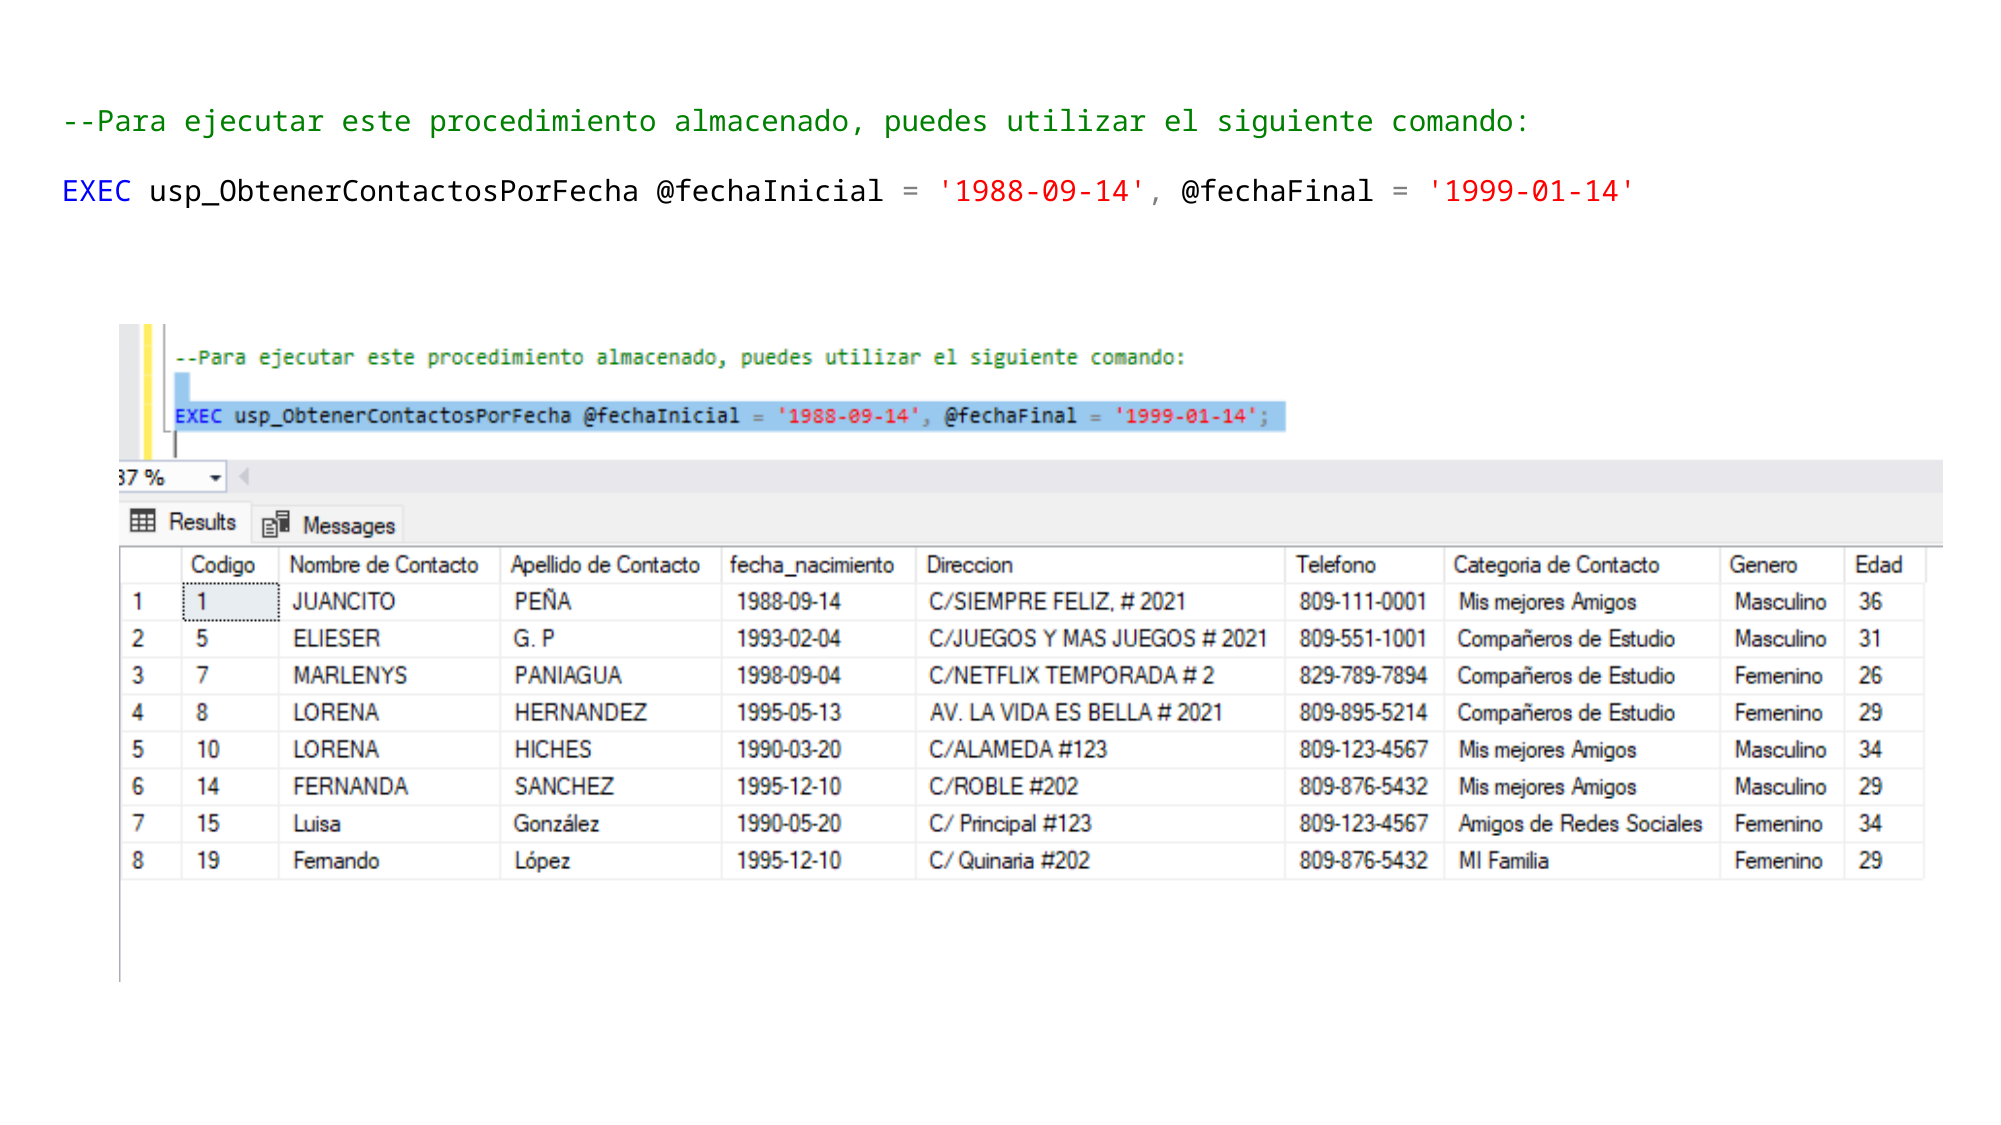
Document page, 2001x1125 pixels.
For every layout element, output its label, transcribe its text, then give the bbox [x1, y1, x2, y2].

text_box --Para ejecutar este procedimiento almacenado, puedes utilizar el siguiente comando: EXEC usp_ObtenerContactosPorFecha @fechaInicial = '1988-09-14', @fechaFinal = '1999-01-14' [47, 95, 1864, 215]
picture [119, 324, 1944, 982]
